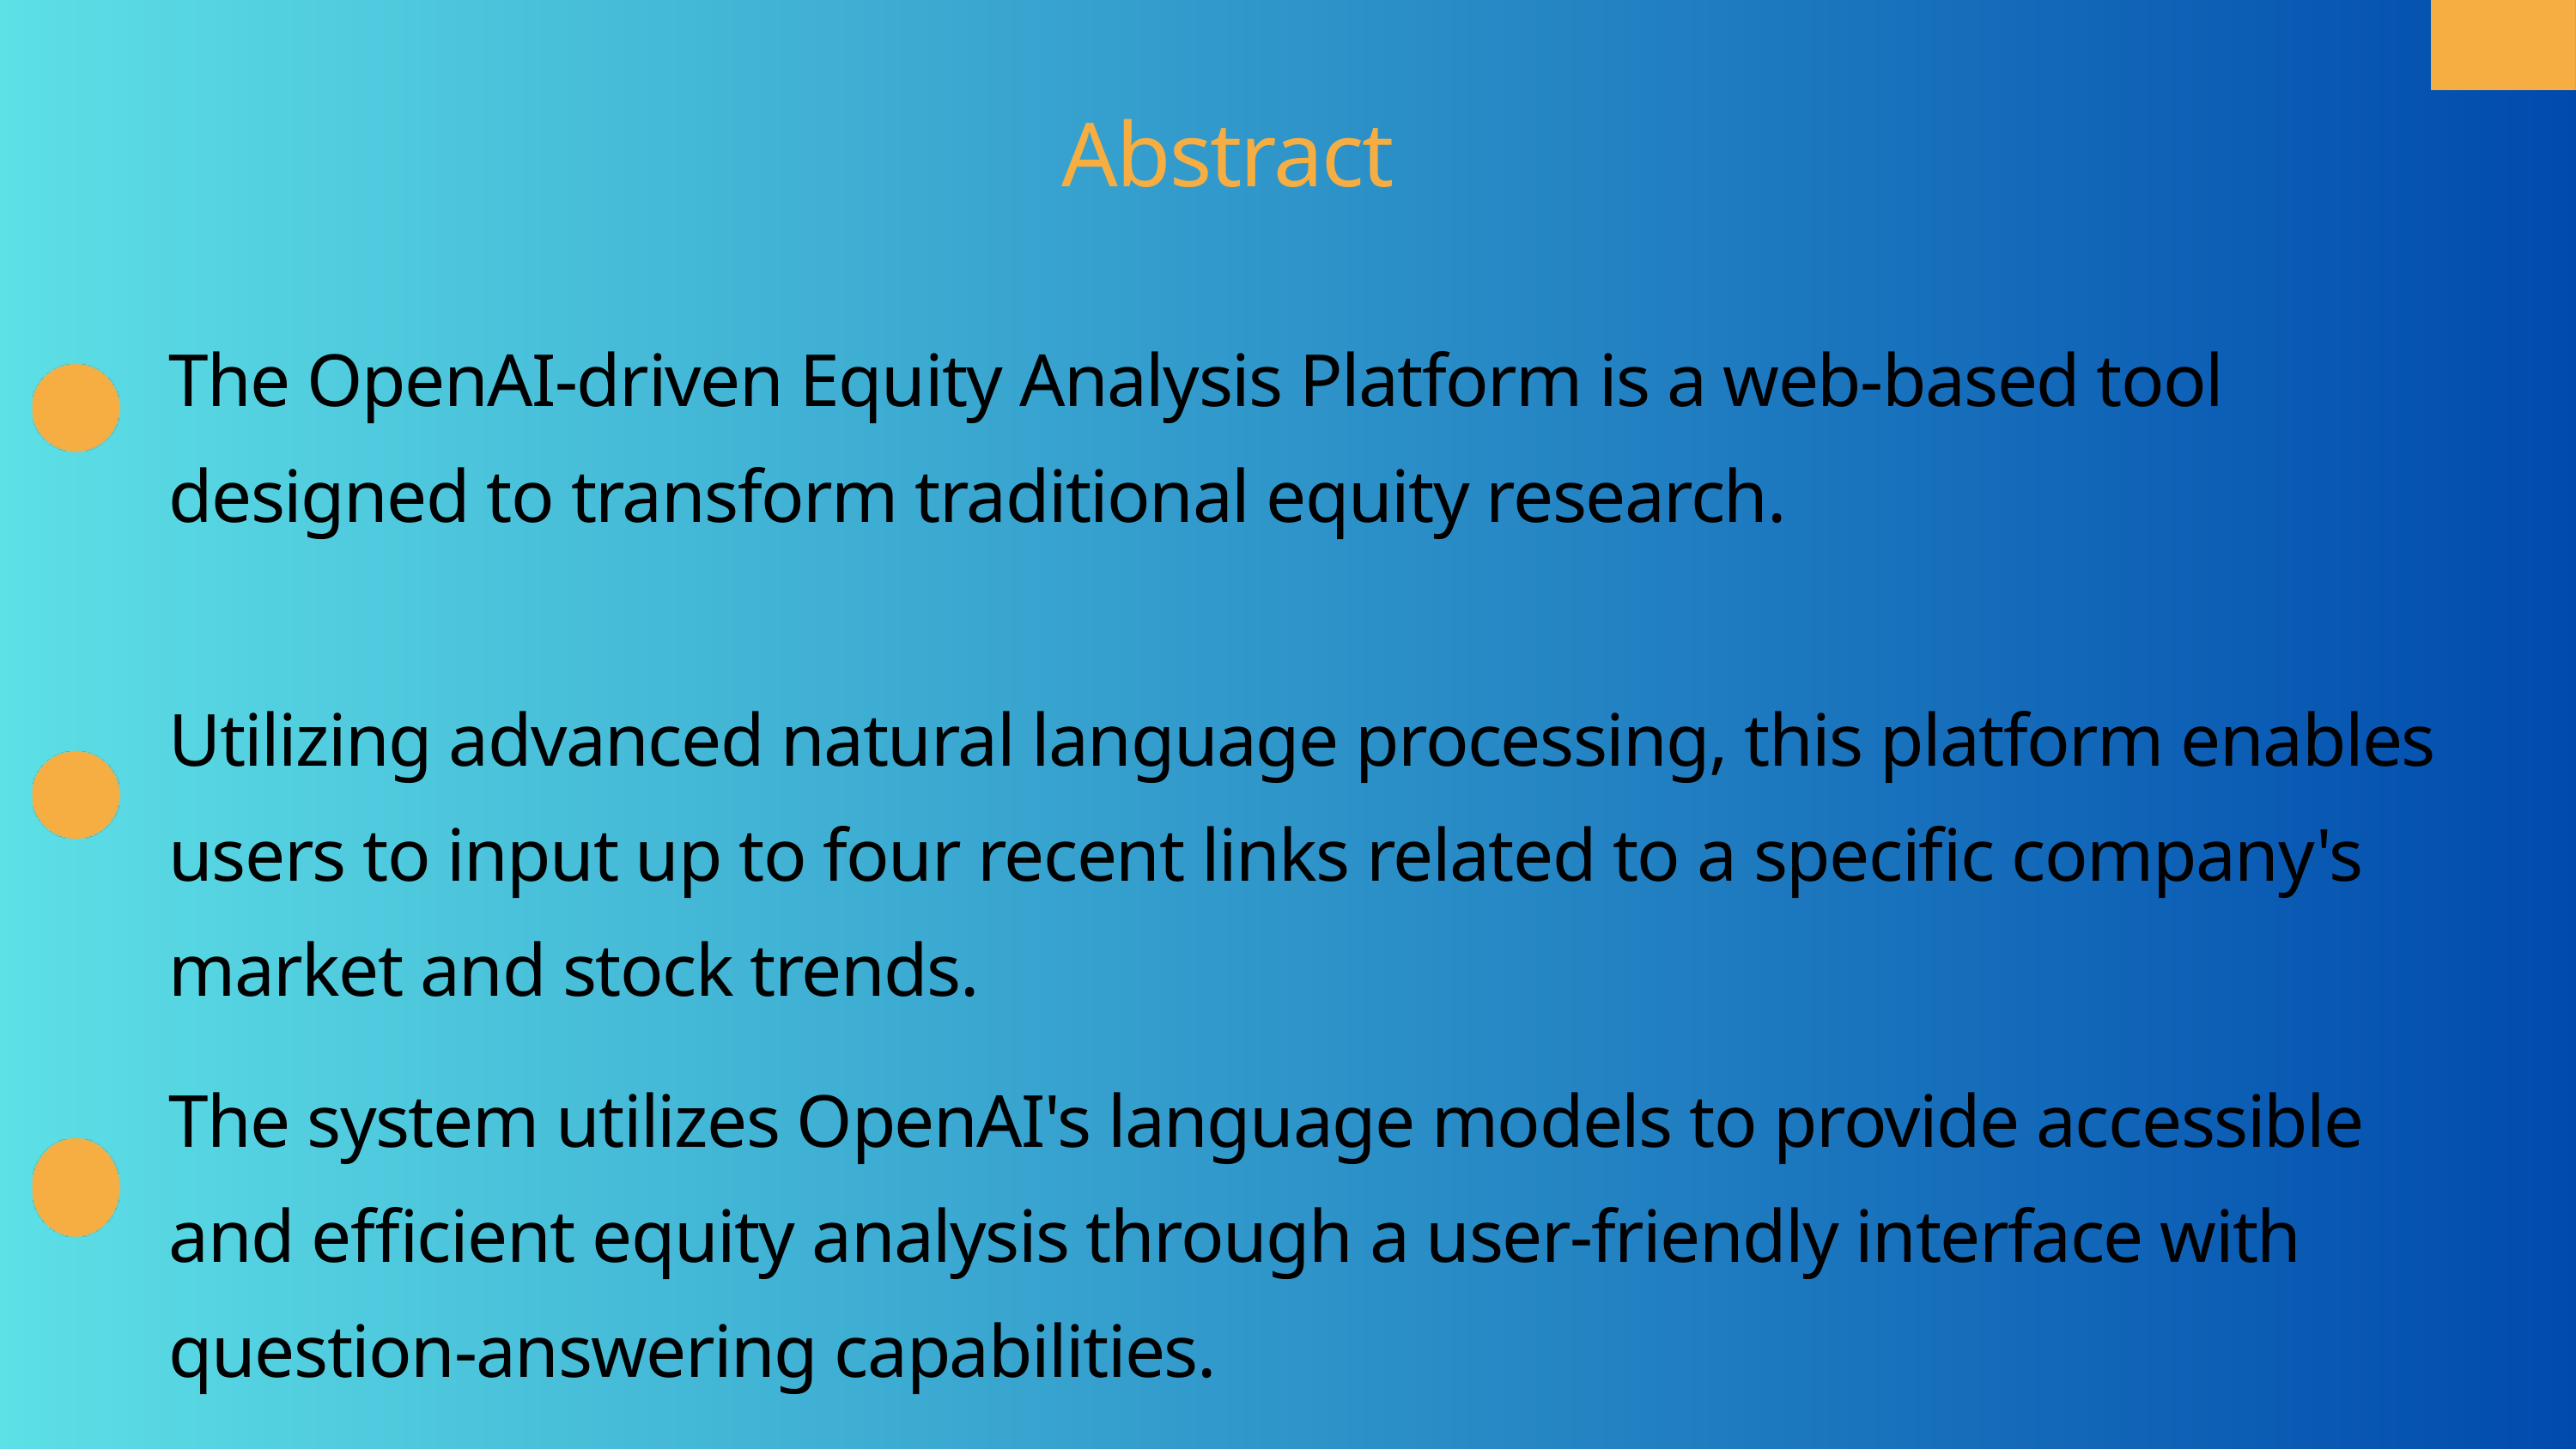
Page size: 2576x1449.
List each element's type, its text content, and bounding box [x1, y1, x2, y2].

text_box [32, 1138, 120, 1238]
text_box [32, 363, 120, 453]
text_box Abstract [935, 63, 1522, 204]
text_box [32, 750, 120, 840]
text_box Utilizing advanced natural language processing, this platform enables users to input up to four recent links related to a specific company's market and stock trends. [168, 665, 2465, 1011]
text_box The system utilizes OpenAI's language models to provide accessible and efficient equity analysis through a user-friendly interface with question-answering capabilities. [168, 1046, 2397, 1392]
text_box The OpenAI-driven Equity Analysis Platform is a web-based tool designed to transform traditional equity research. [168, 306, 2504, 537]
text_box [2431, 0, 2576, 90]
